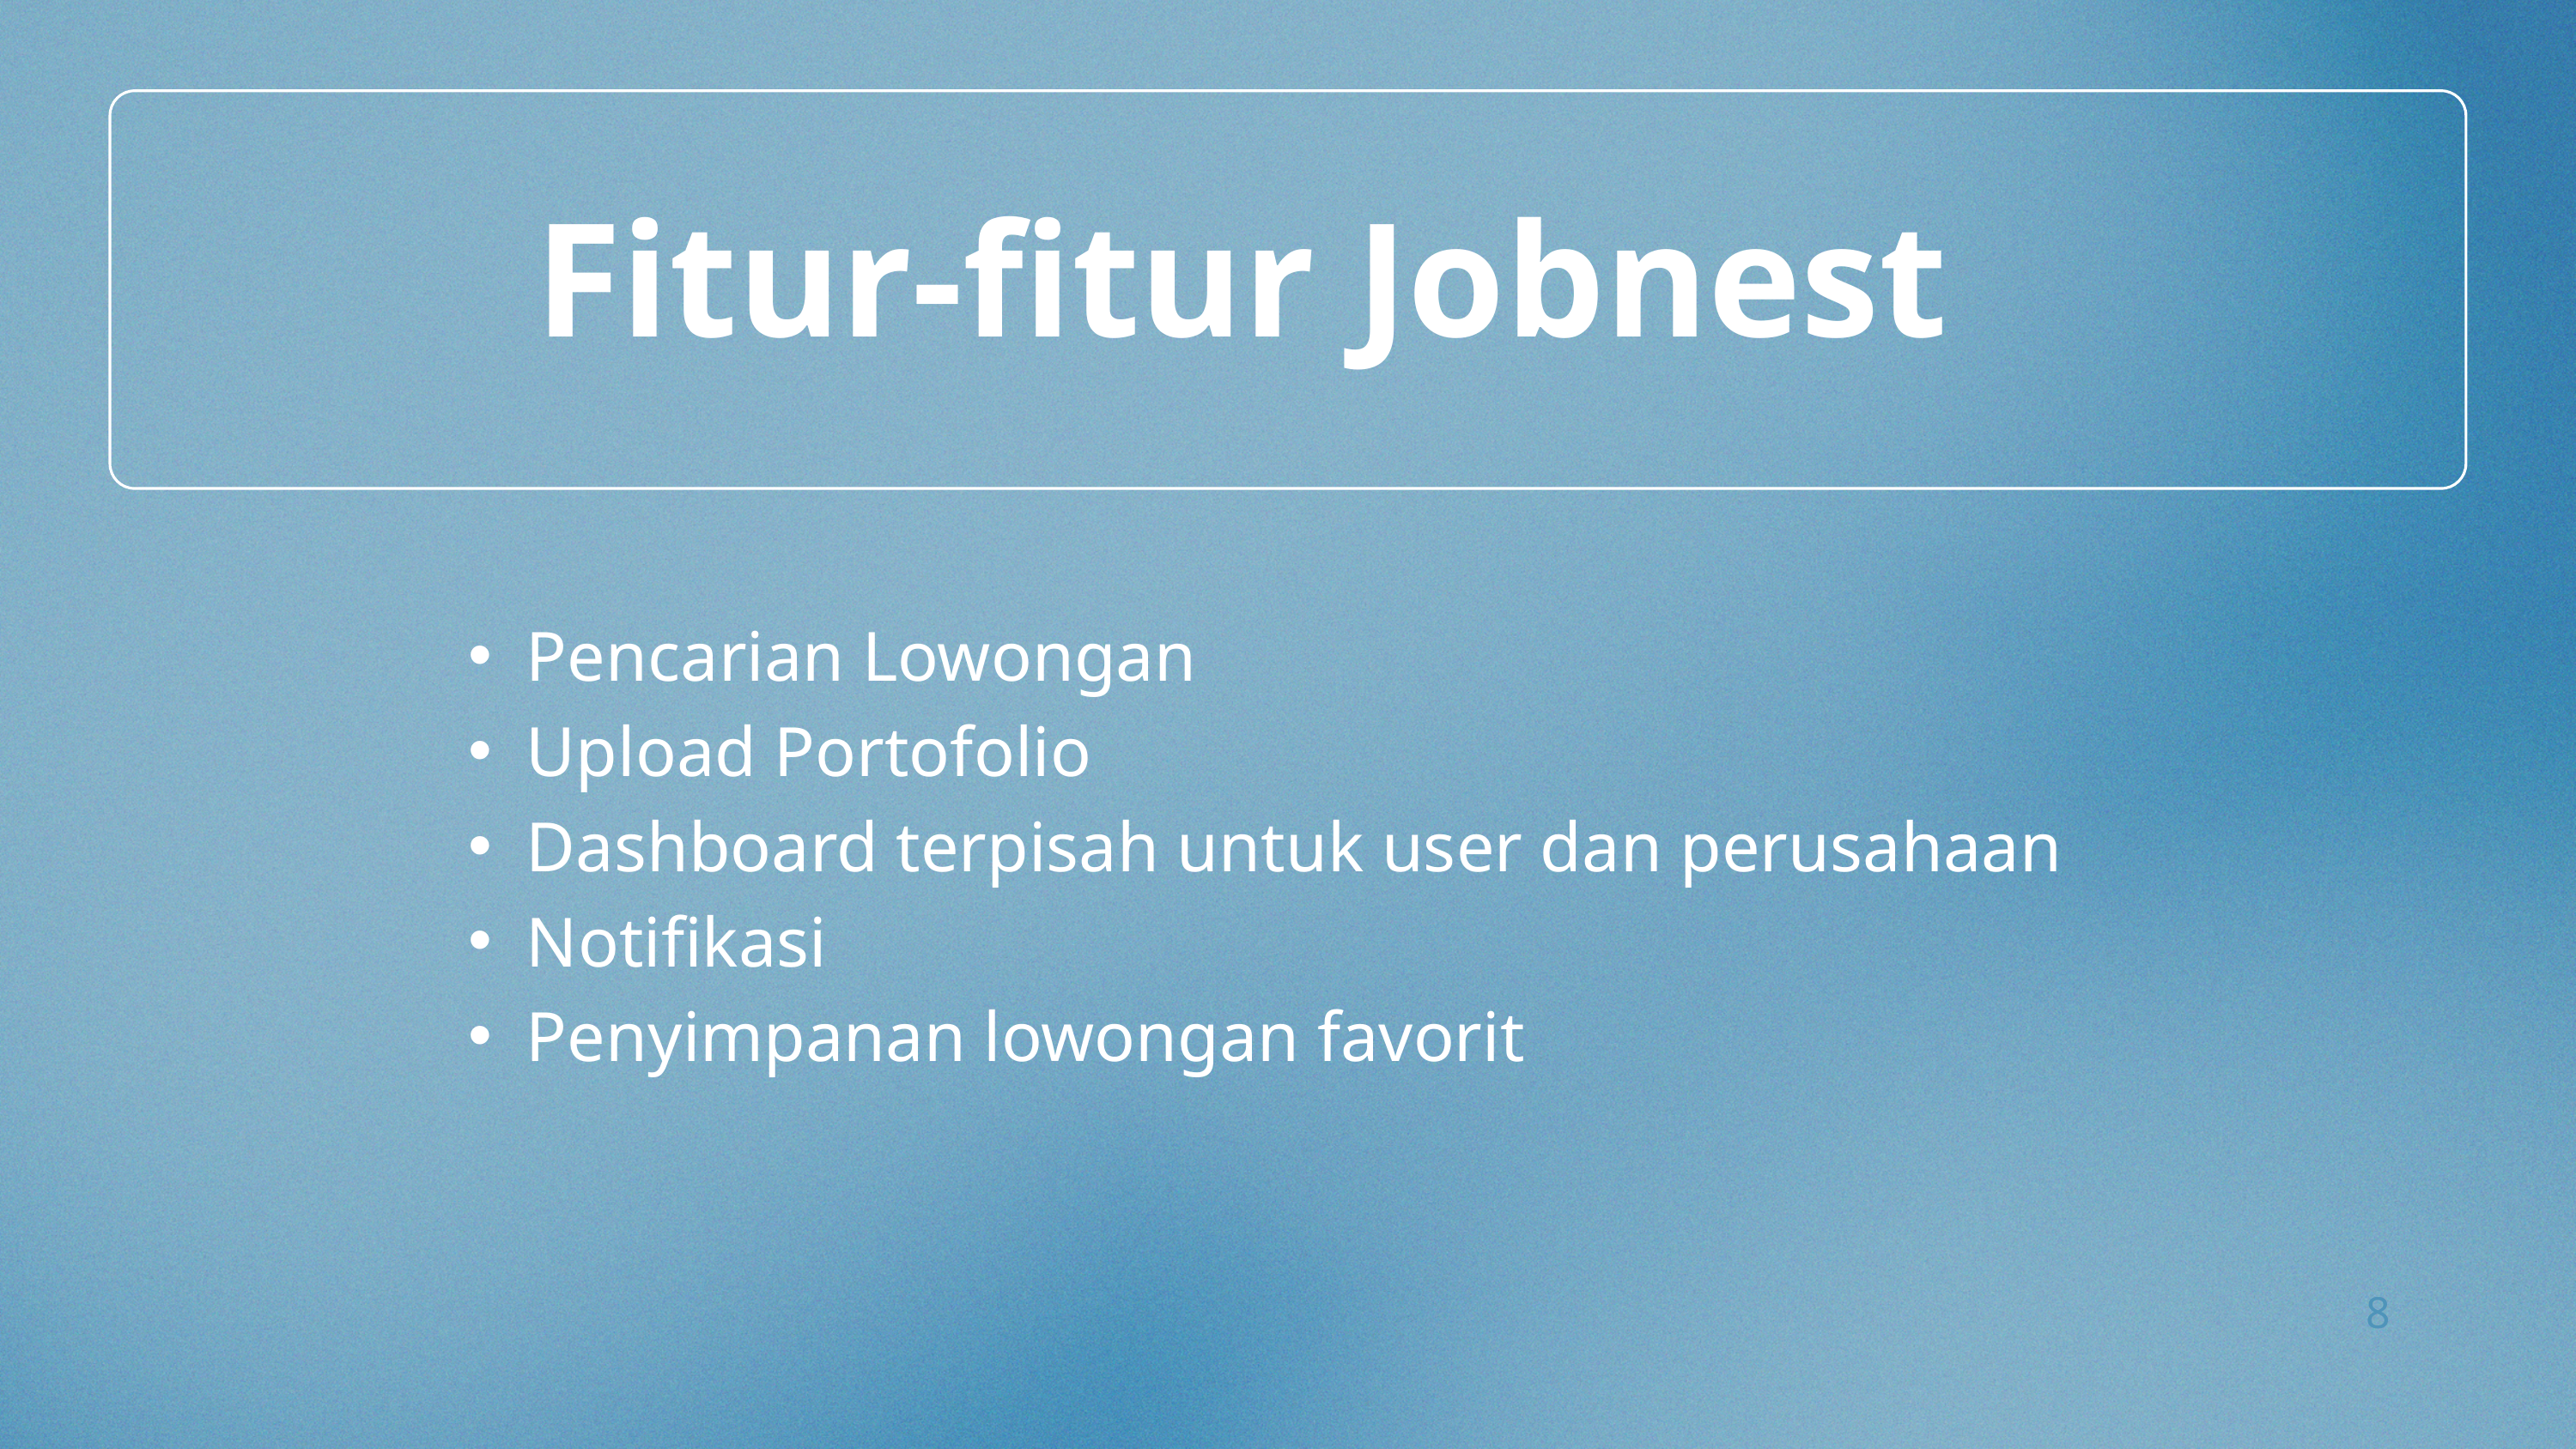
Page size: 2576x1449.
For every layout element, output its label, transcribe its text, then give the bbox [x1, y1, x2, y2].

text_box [109, 90, 2467, 489]
text_box Pencarian Lowongan Upload Portofolio Dashboard terpisah untuk user dan perusahaan Notifikasi Penyimpanan lowongan favorit [410, 599, 2166, 1266]
text_box [0, 0, 2576, 1449]
text_box 8 [1944, 1276, 2391, 1337]
